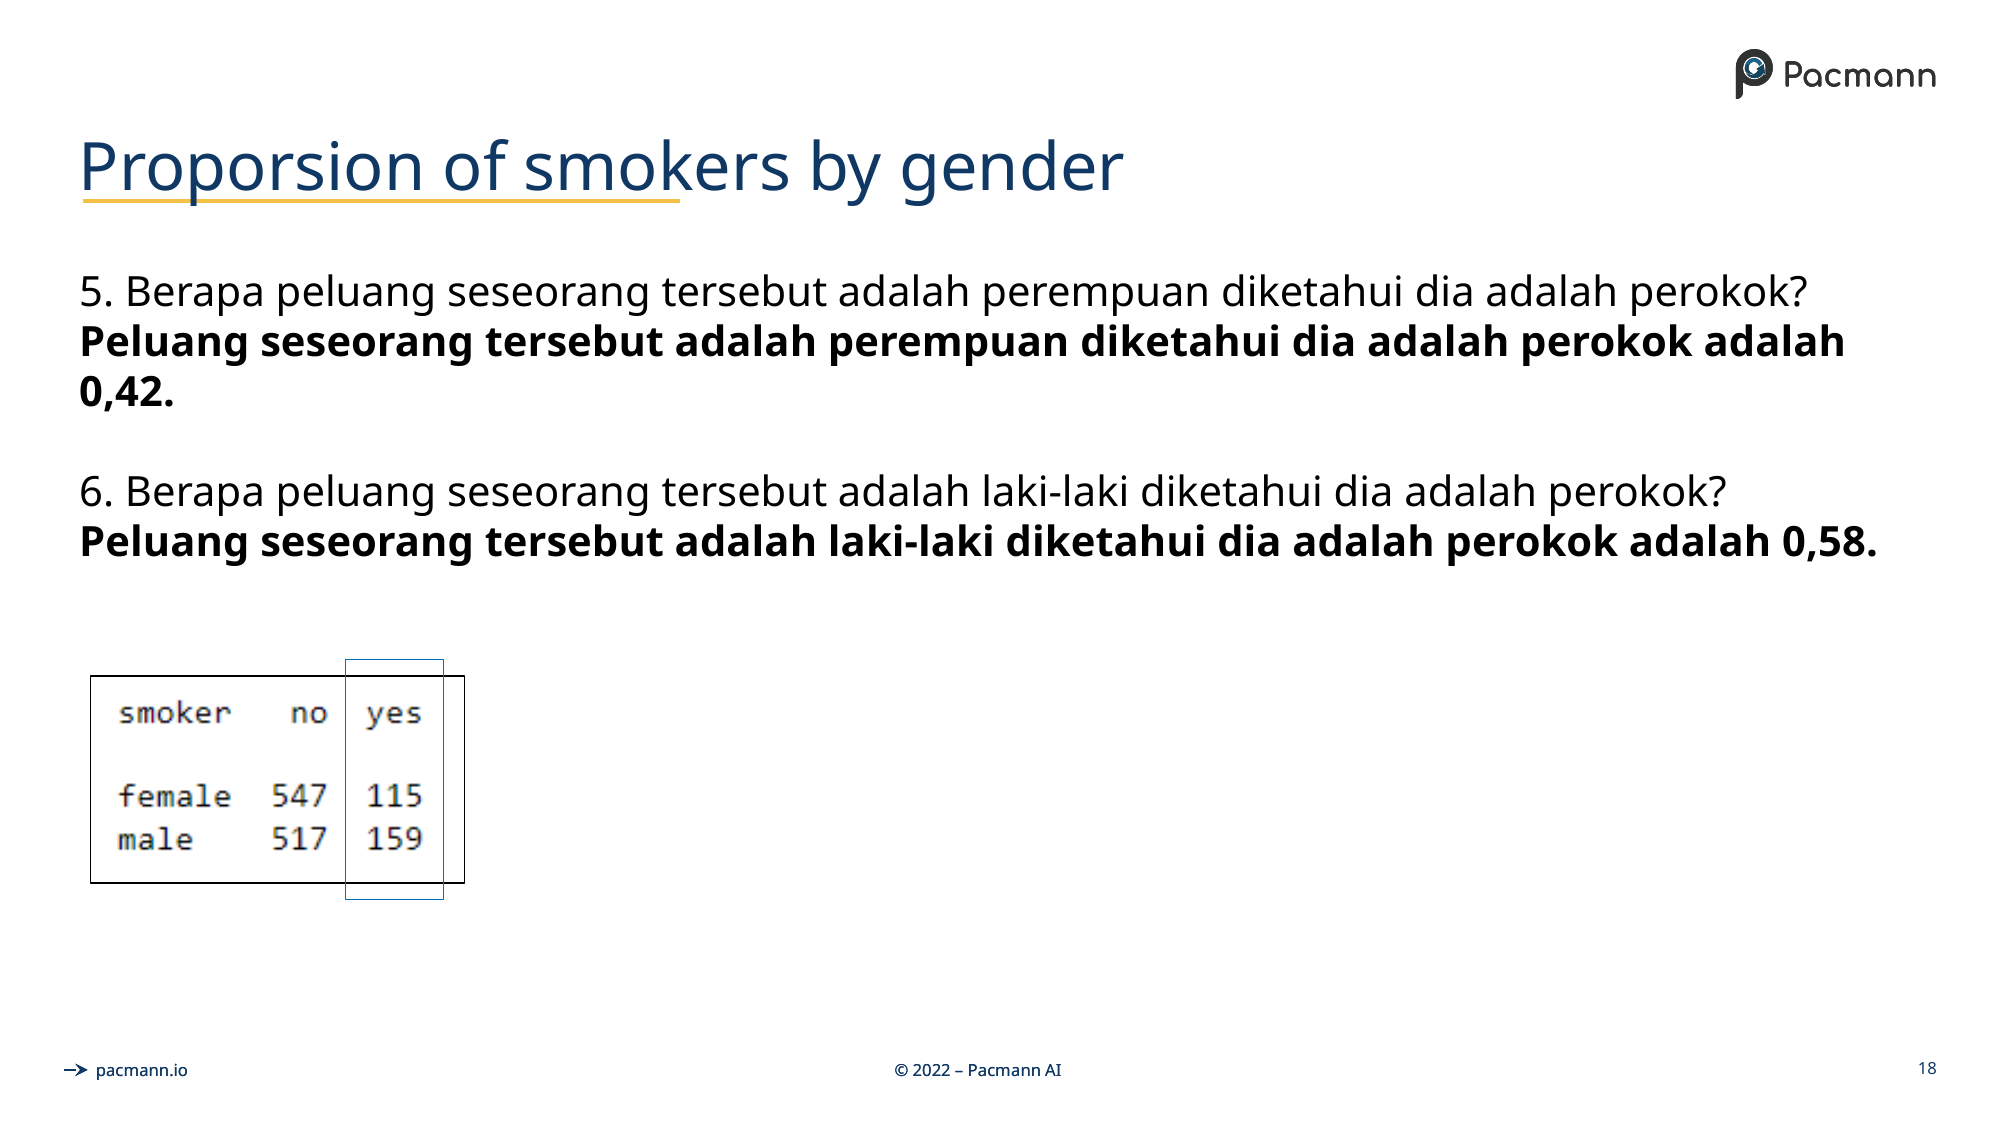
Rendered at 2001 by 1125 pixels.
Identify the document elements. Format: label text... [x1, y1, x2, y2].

text_box 5. Berapa peluang seseorang tersebut adalah perempuan diketahui dia adalah perokok? Peluang seseorang tersebut adalah perempuan diketahui dia adalah perokok adalah 0,42. 6. Berapa peluang seseorang tersebut adalah laki-laki diketahui dia adalah perokok? Peluang seseorang tersebut adalah laki-laki diketahui dia adalah perokok adalah 0,58. [47, 257, 1937, 623]
text_box [343, 657, 445, 675]
title Proporsion of smokers by gender [63, 59, 1935, 257]
text_box [343, 891, 445, 902]
picture [1707, 36, 1966, 112]
picture [90, 676, 464, 883]
